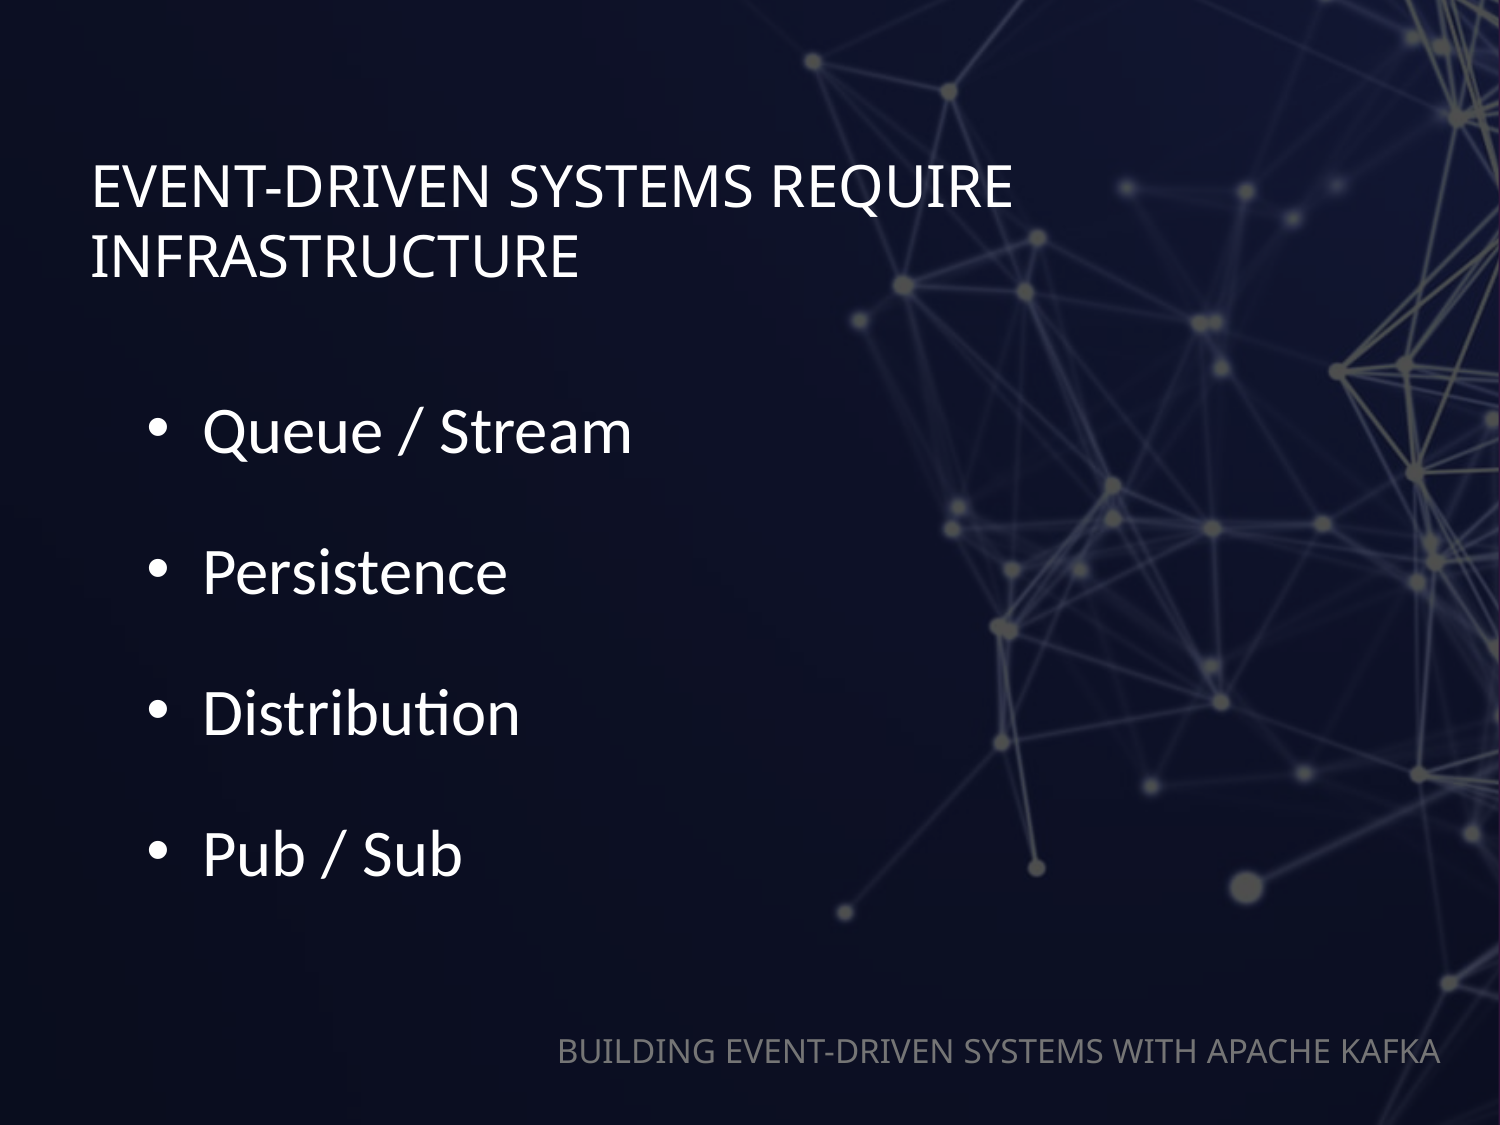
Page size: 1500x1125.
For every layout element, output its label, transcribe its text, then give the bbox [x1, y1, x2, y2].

list Queue / Stream Persistence Distribution Pub / Sub [75, 338, 1284, 939]
title Event-Driven systems require infrastructure [75, 99, 1350, 339]
picture [0, 0, 1499, 1125]
